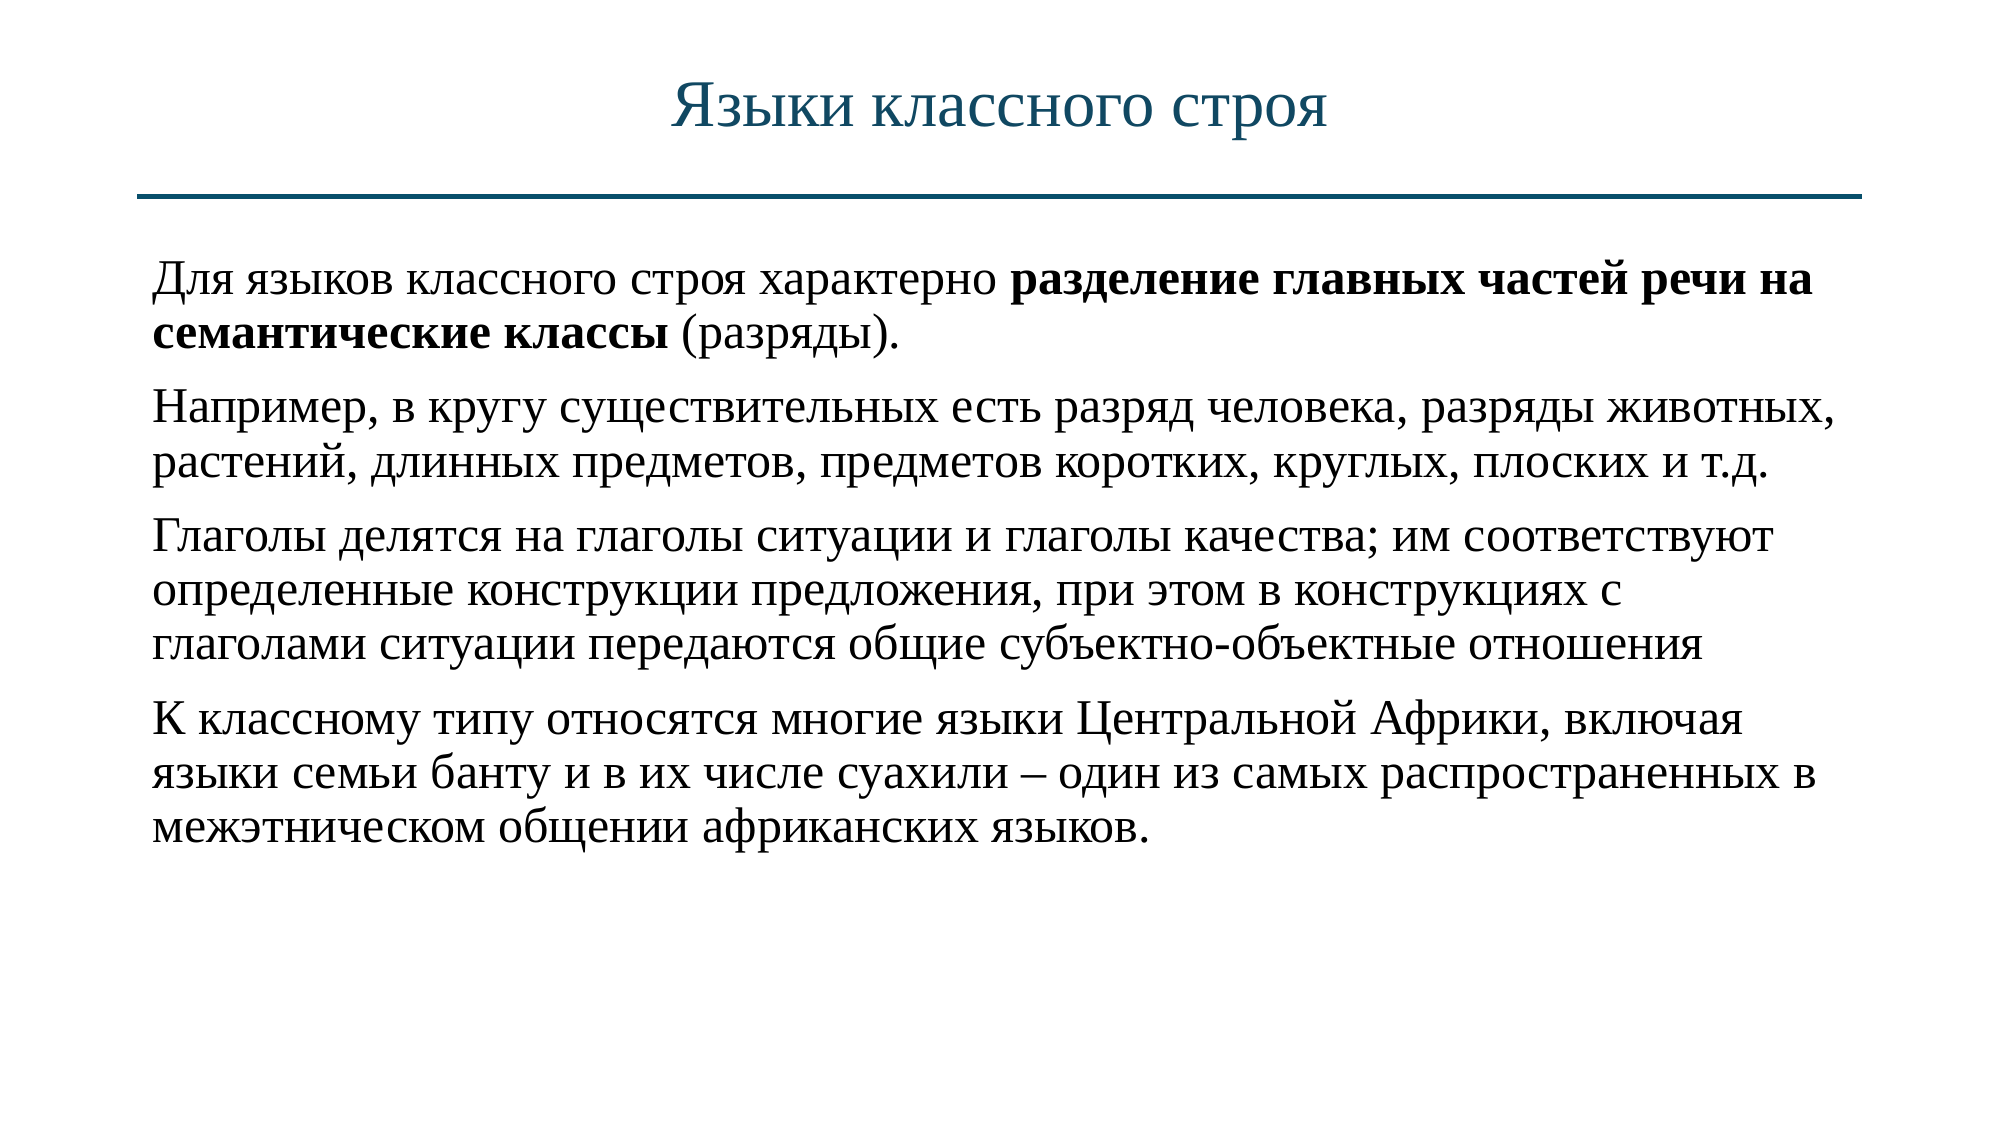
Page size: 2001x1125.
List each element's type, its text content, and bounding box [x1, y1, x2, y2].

title Языки классного строя [137, 59, 1863, 149]
list Для языков классного строя характерно разделение главных частей речи на семантические классы (разряды). Например, в кругу существительных есть разряд человека, разряды животных, растений, длинных предметов, предметов коротких, круглых, плоских и т.д. Глаголы делятся на глаголы ситуации и глаголы качества; им соответствуют определенные конструкции предложения, при этом в конструкциях с глаголами ситуации передаются общие субъектно-объектные отношения К классному типу относятся многие языки Центральной Африки, включая языки семьи банту и в их числе суахили – один из самых распространенных в межэтническом общении африканских языков. [137, 243, 1863, 1035]
